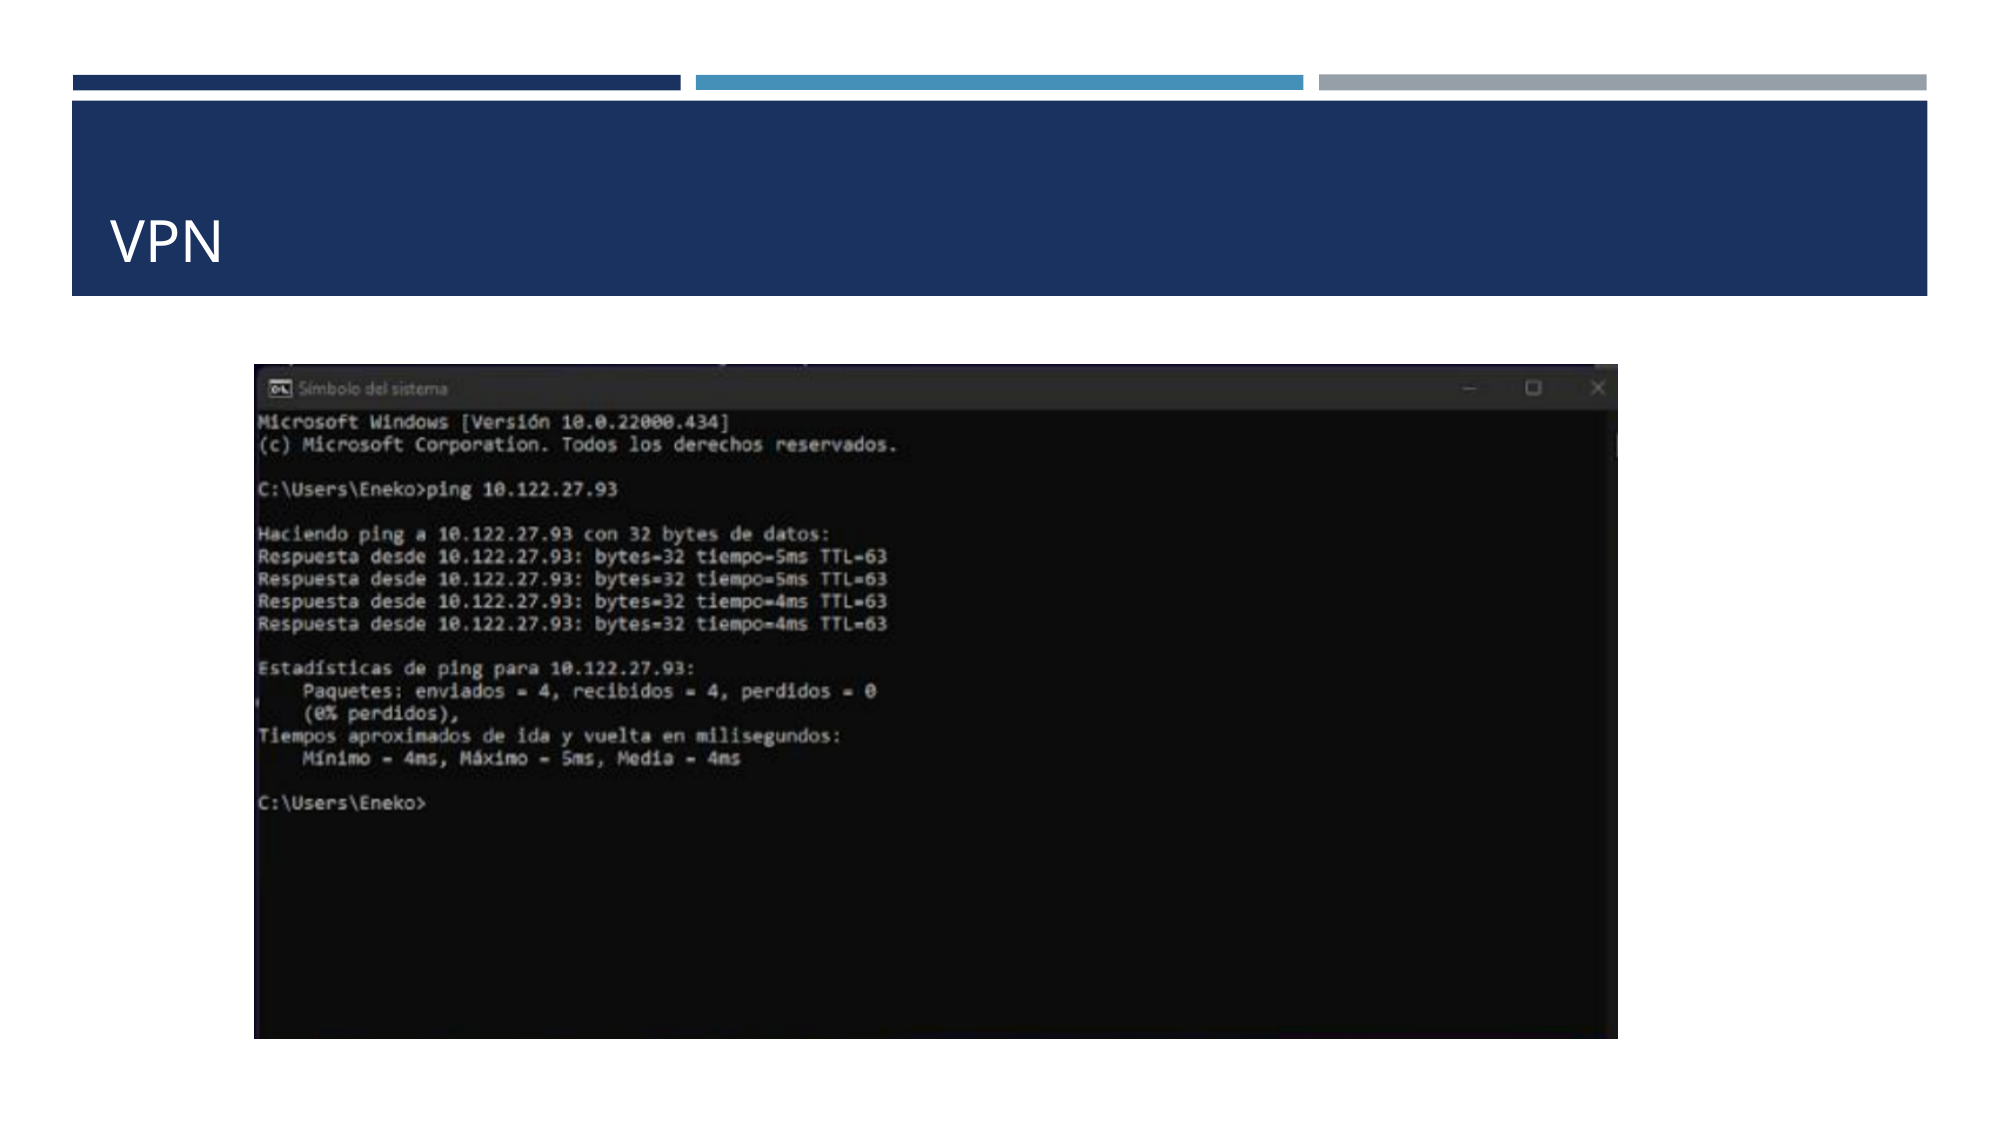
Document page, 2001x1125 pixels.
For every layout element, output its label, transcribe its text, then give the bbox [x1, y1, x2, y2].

title VPN [95, 115, 1905, 282]
picture [254, 364, 1619, 1040]
